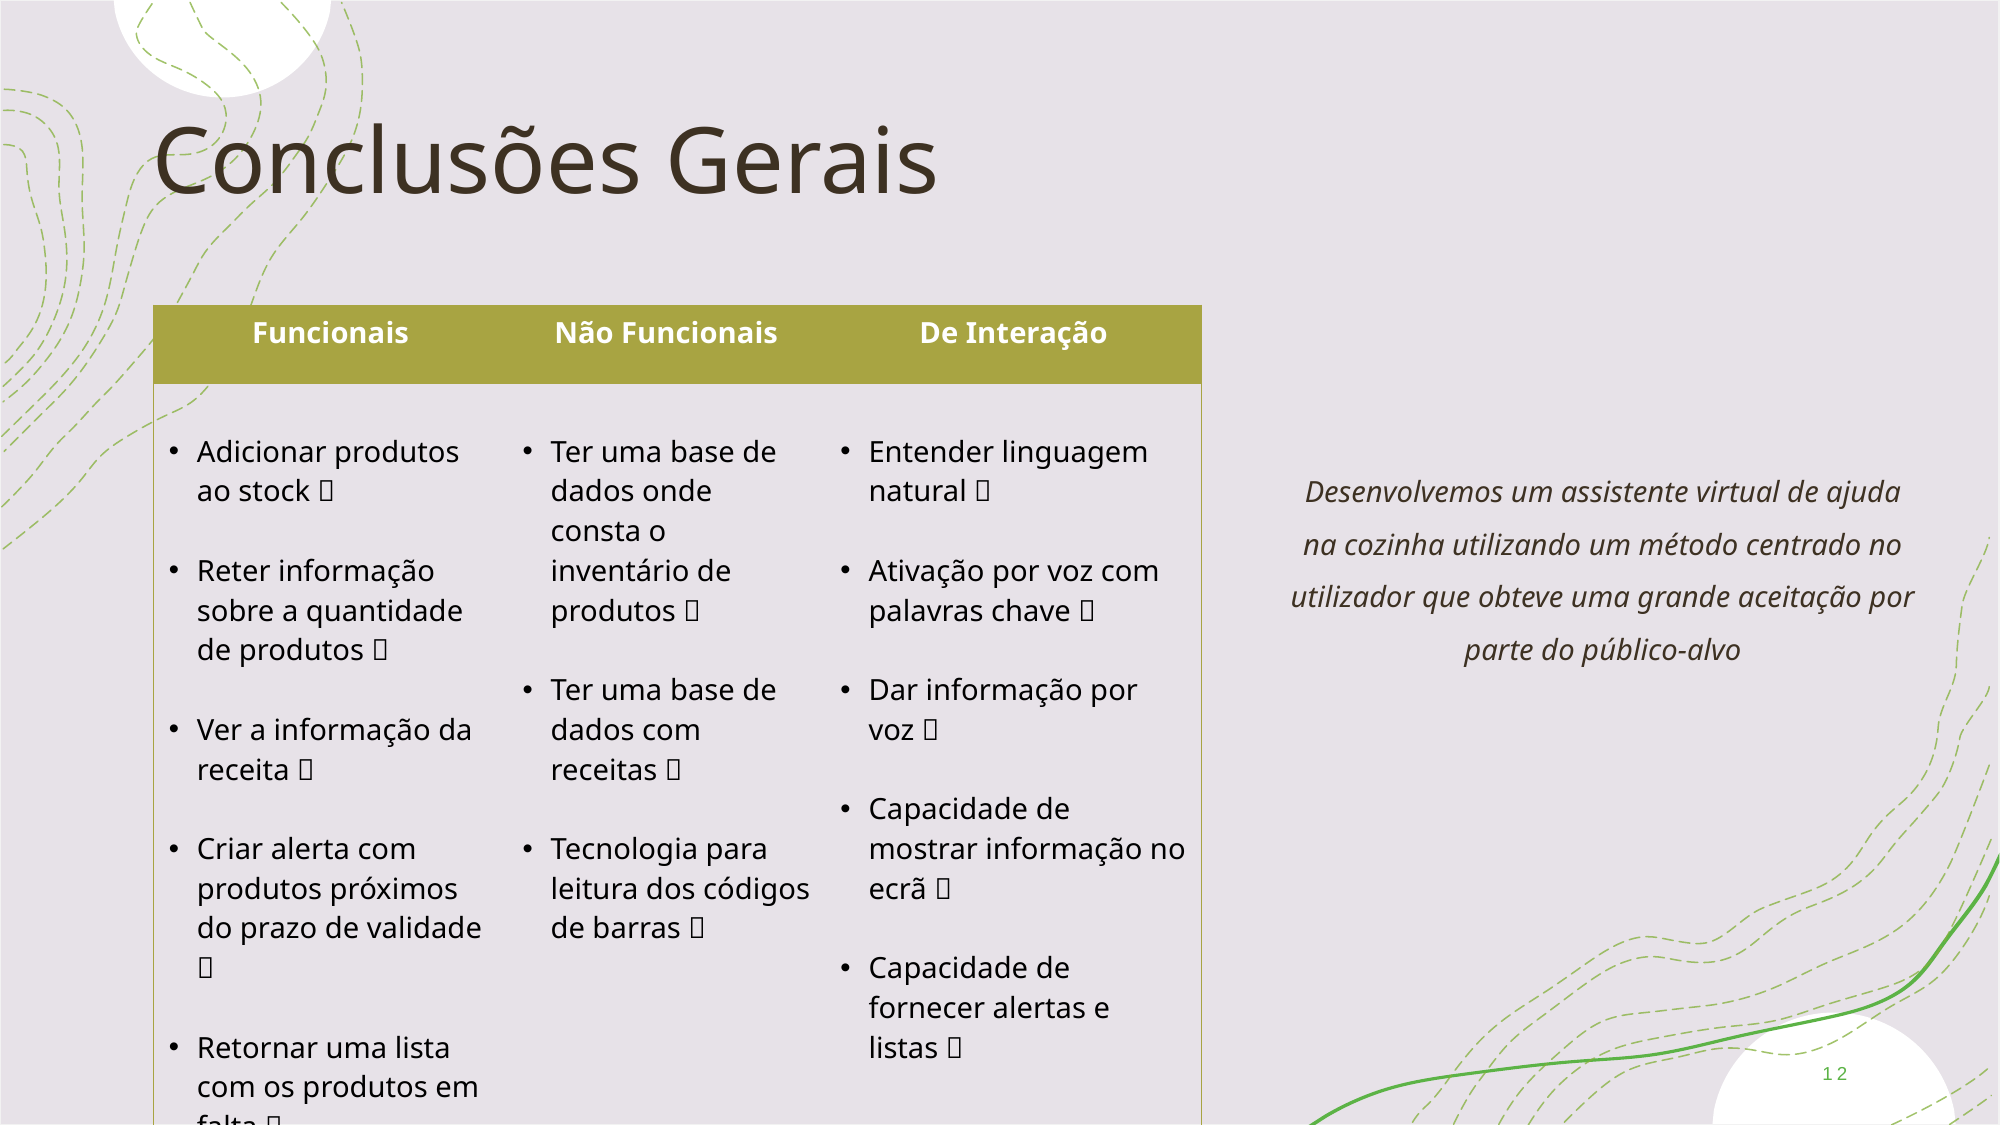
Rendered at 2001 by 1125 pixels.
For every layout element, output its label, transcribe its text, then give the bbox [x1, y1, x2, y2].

table_header Funcionais [154, 306, 508, 383]
table_header De Interação [825, 306, 1201, 383]
slide_number 12 [1625, 1042, 1863, 1103]
table_header Não Funcionais [508, 306, 825, 383]
title Conclusões Gerais [137, 48, 1863, 266]
text_box Desenvolvemos um assistente virtual de ajuda na cozinha utilizando um método centrado no utilizador que obteve uma grande aceitação por parte do público-alvo [1280, 448, 1926, 674]
table_cell Entender linguagem natural ✅ Ativação por voz com palavras chave ✅ Dar informação por voz ✅ Capacidade de mostrar informação no ecrã ✅ Capacidade de fornecer alertas e listas ✅ [825, 384, 1201, 1125]
table_cell Adicionar produtos ao stock ✅ Reter informação sobre a quantidade de produtos ✅ Ver a informação da receita ✅ Criar alerta com produtos próximos do prazo de validade ✅ Retornar uma lista com os produtos em falta ✅ [154, 384, 508, 1125]
table_cell Ter uma base de dados onde consta o inventário de produtos ✅ Ter uma base de dados com receitas ✅ Tecnologia para leitura dos códigos de barras ✅ [508, 384, 825, 1125]
